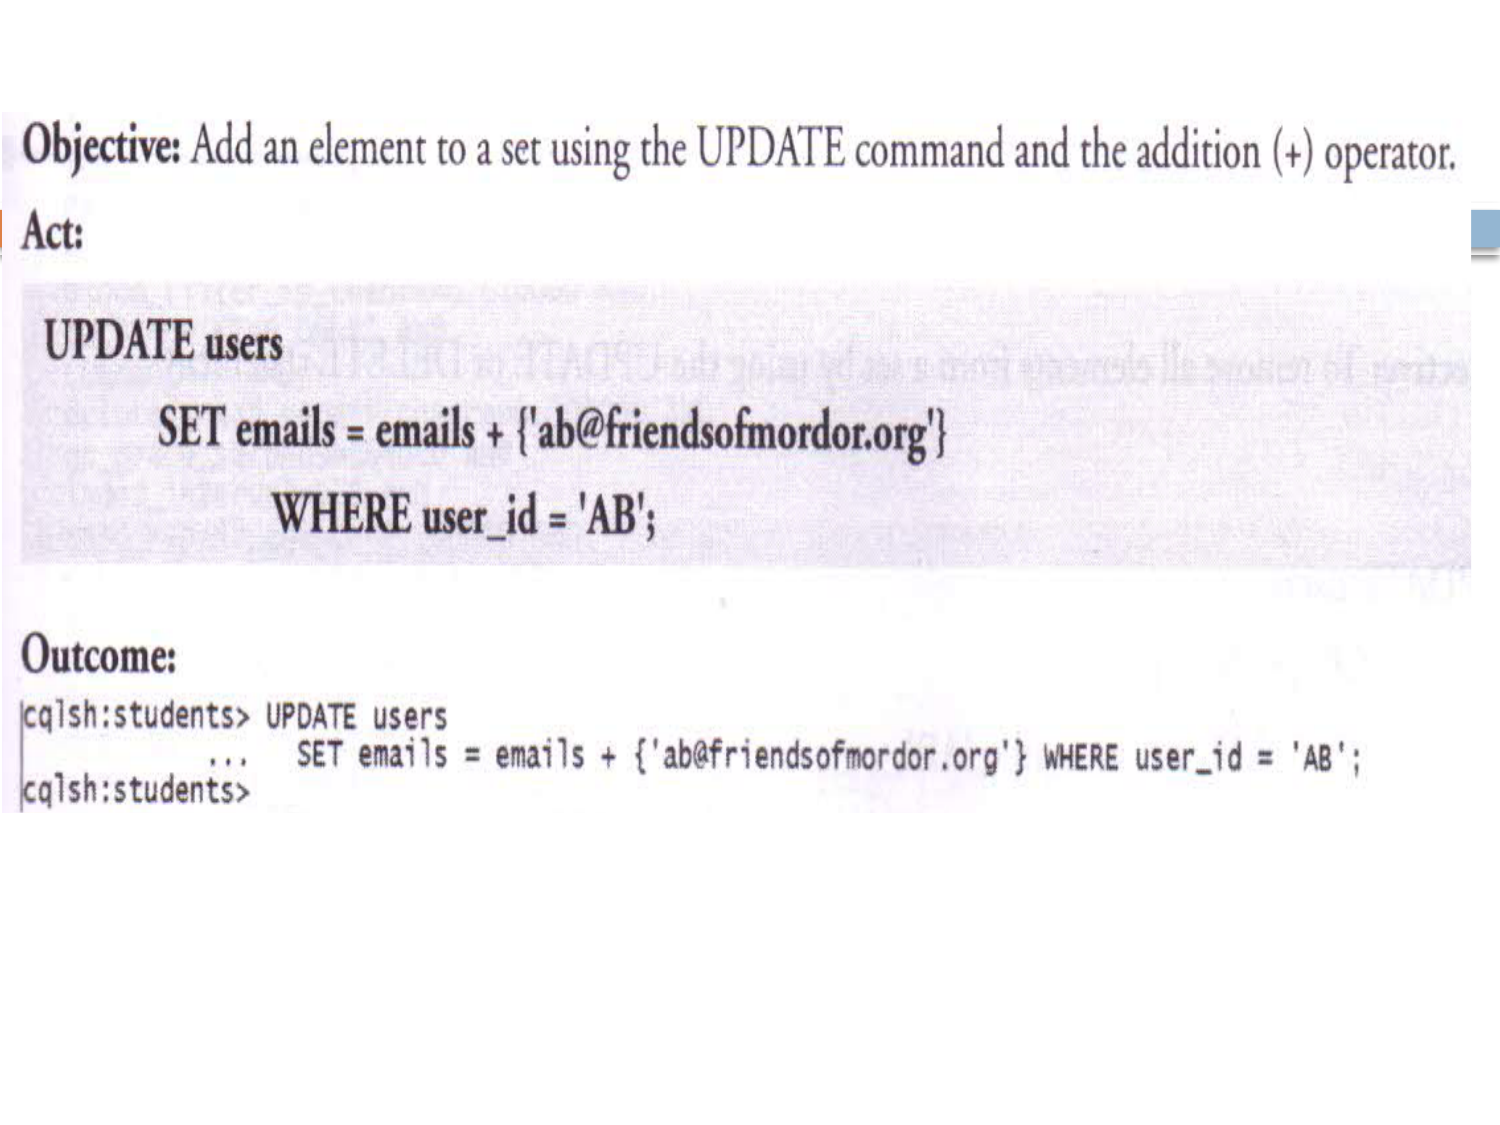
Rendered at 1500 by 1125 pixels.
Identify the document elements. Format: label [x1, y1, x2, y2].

picture [1, 112, 1472, 813]
